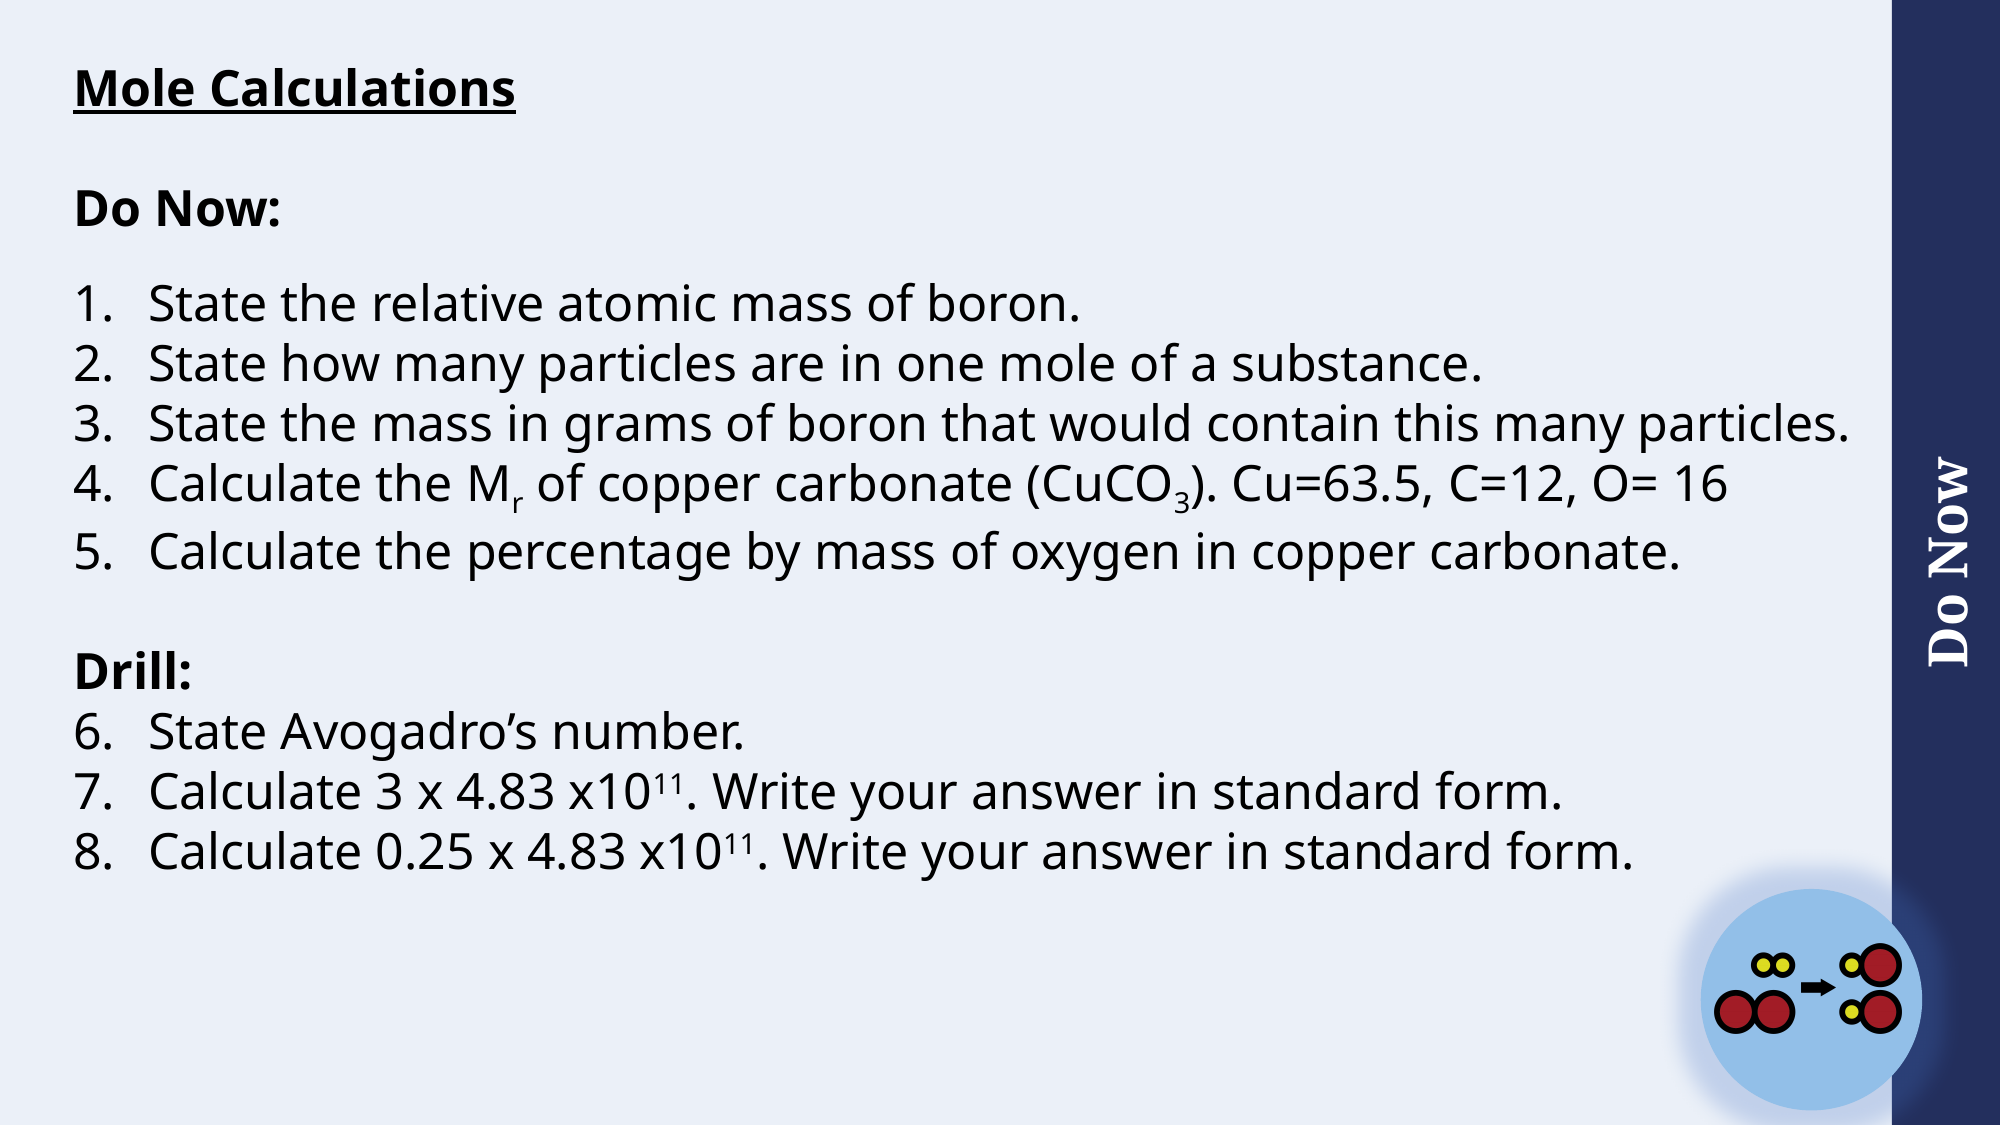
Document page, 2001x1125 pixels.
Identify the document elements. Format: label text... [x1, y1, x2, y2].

text_box Mole Calculations Do Now: State the relative atomic mass of boron. State how many particles are in one mole of a substance. State the mass in grams of boron that would contain this many particles. Calculate the Mr of copper carbonate (CuCO3). Cu=63.5, C=12, O= 16 Calculate the percentage by mass of oxygen in copper carbonate. Drill: State Avogadro’s number. Calculate 3 x 4.83 x1011. Write your answer in standard form. Calculate 0.25 x 4.83 x1011. Write your answer in standard form. [58, 48, 1885, 887]
picture [1714, 943, 1902, 1034]
